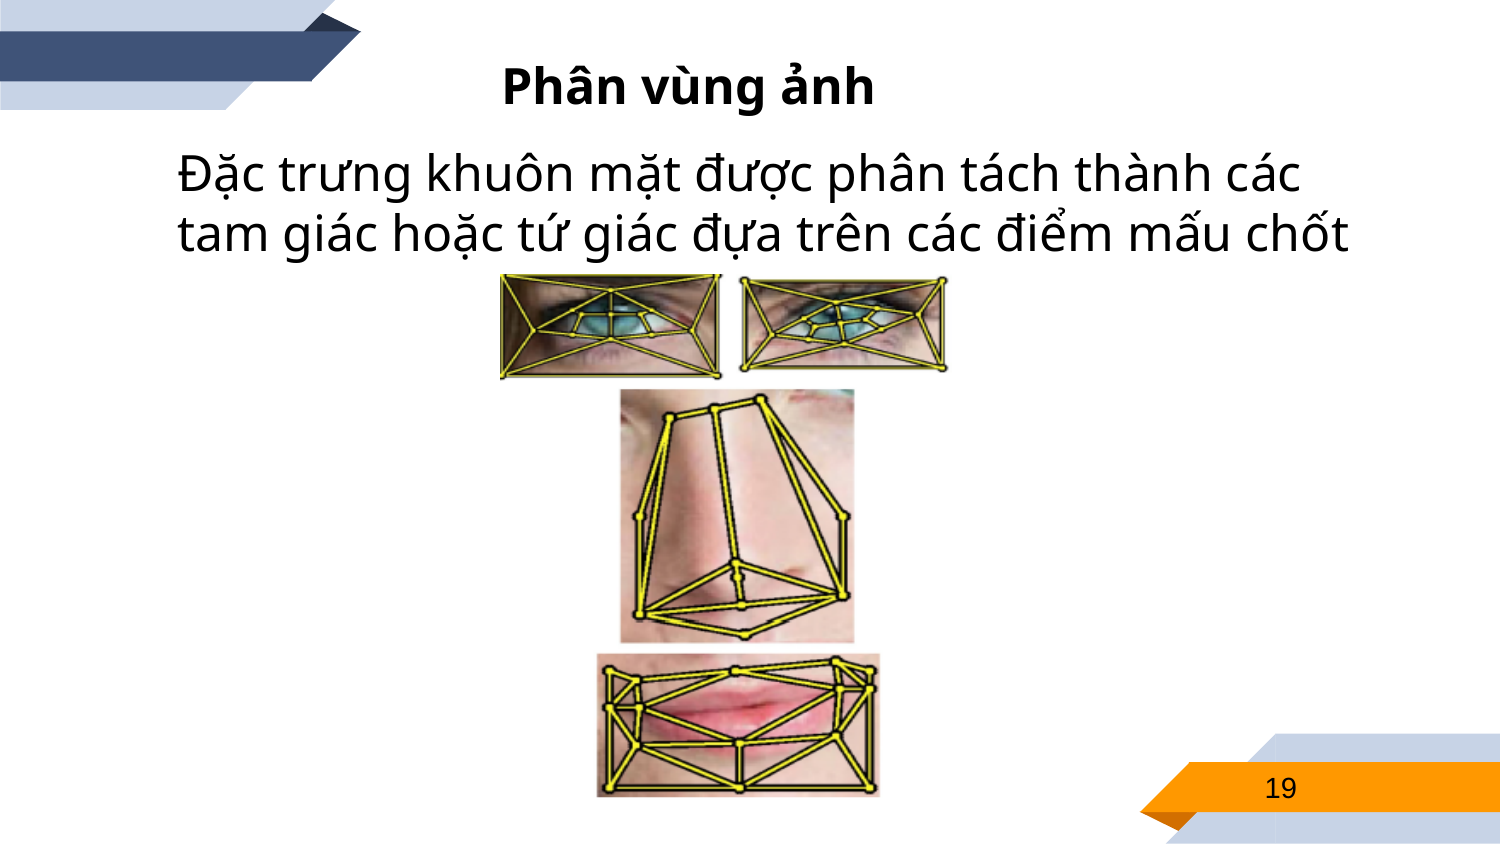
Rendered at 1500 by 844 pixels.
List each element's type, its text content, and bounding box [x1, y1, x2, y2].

slide_number 19 [1249, 760, 1494, 813]
picture [499, 273, 952, 803]
text_box Đặc trưng khuôn mặt được phân tách thành các tam giác hoặc tứ giác đựa trên các điểm mấu chốt [162, 134, 1388, 297]
text_box Phân vùng ảnh [486, 46, 891, 122]
